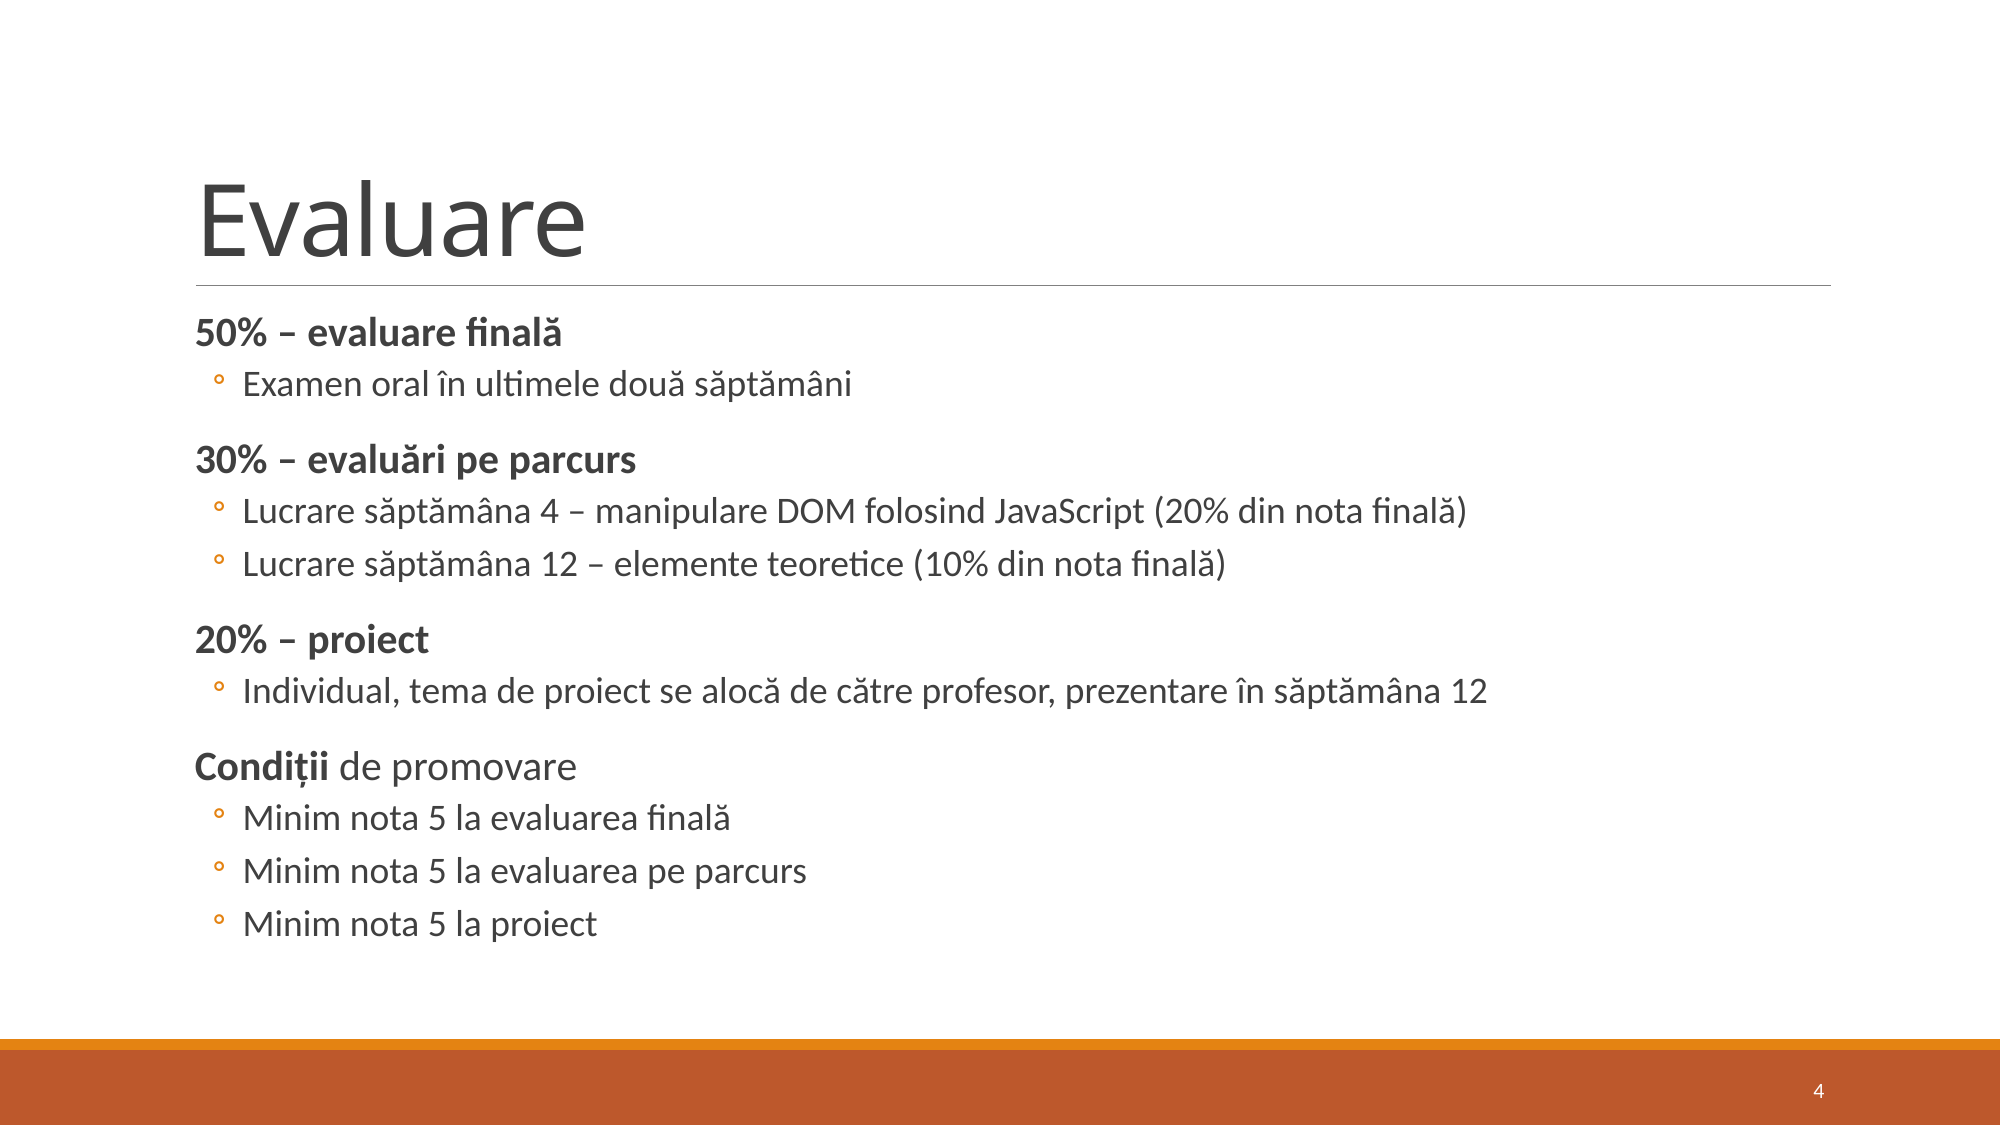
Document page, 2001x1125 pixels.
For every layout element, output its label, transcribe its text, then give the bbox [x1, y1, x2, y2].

list 50% – evaluare finală Examen oral în ultimele două săptămâni 30% – evaluări pe parcurs Lucrare săptămâna 4 – manipulare DOM folosind JavaScript (20% din nota finală) Lucrare săptămâna 12 – elemente teoretice (10% din nota finală) 20% – proiect Individual, tema de proiect se alocă de către profesor, prezentare în săptămâna 12 Condiții de promovare Minim nota 5 la evaluarea finală Minim nota 5 la evaluarea pe parcurs Minim nota 5 la proiect [179, 302, 1830, 963]
slide_number 4 [1624, 1059, 1840, 1120]
title Evaluare [179, 47, 1830, 285]
